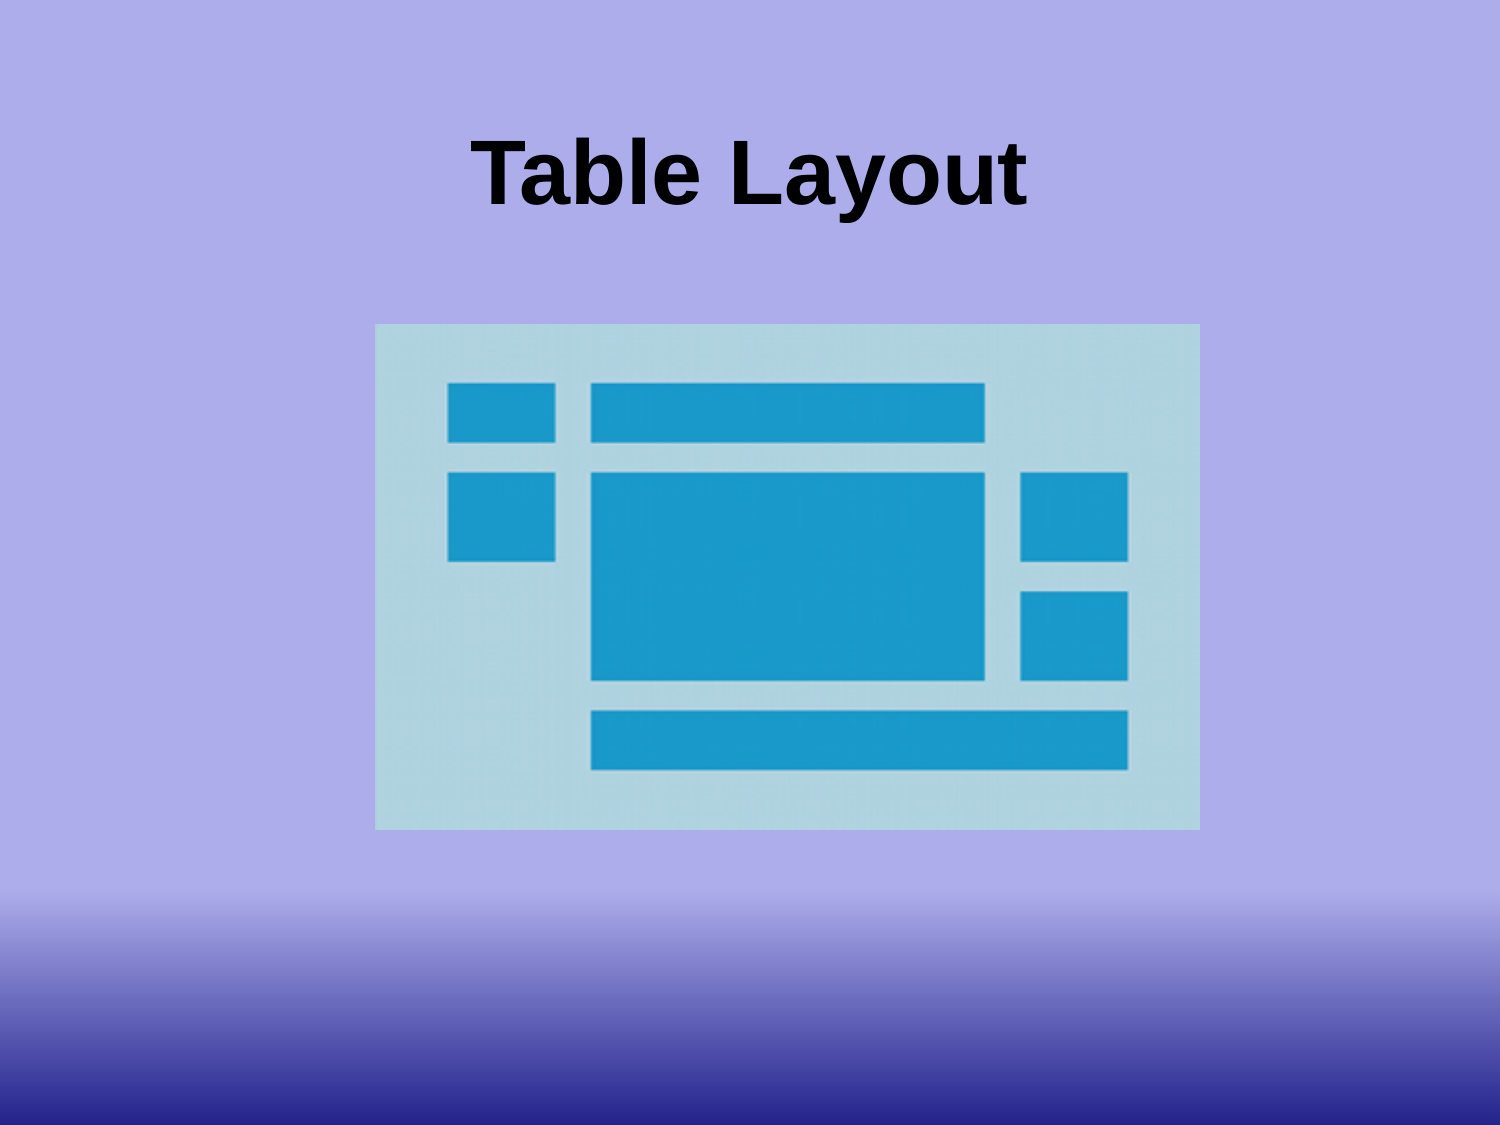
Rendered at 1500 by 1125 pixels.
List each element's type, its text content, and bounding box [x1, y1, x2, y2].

title Table Layout [112, 112, 1388, 224]
picture [374, 324, 1201, 830]
